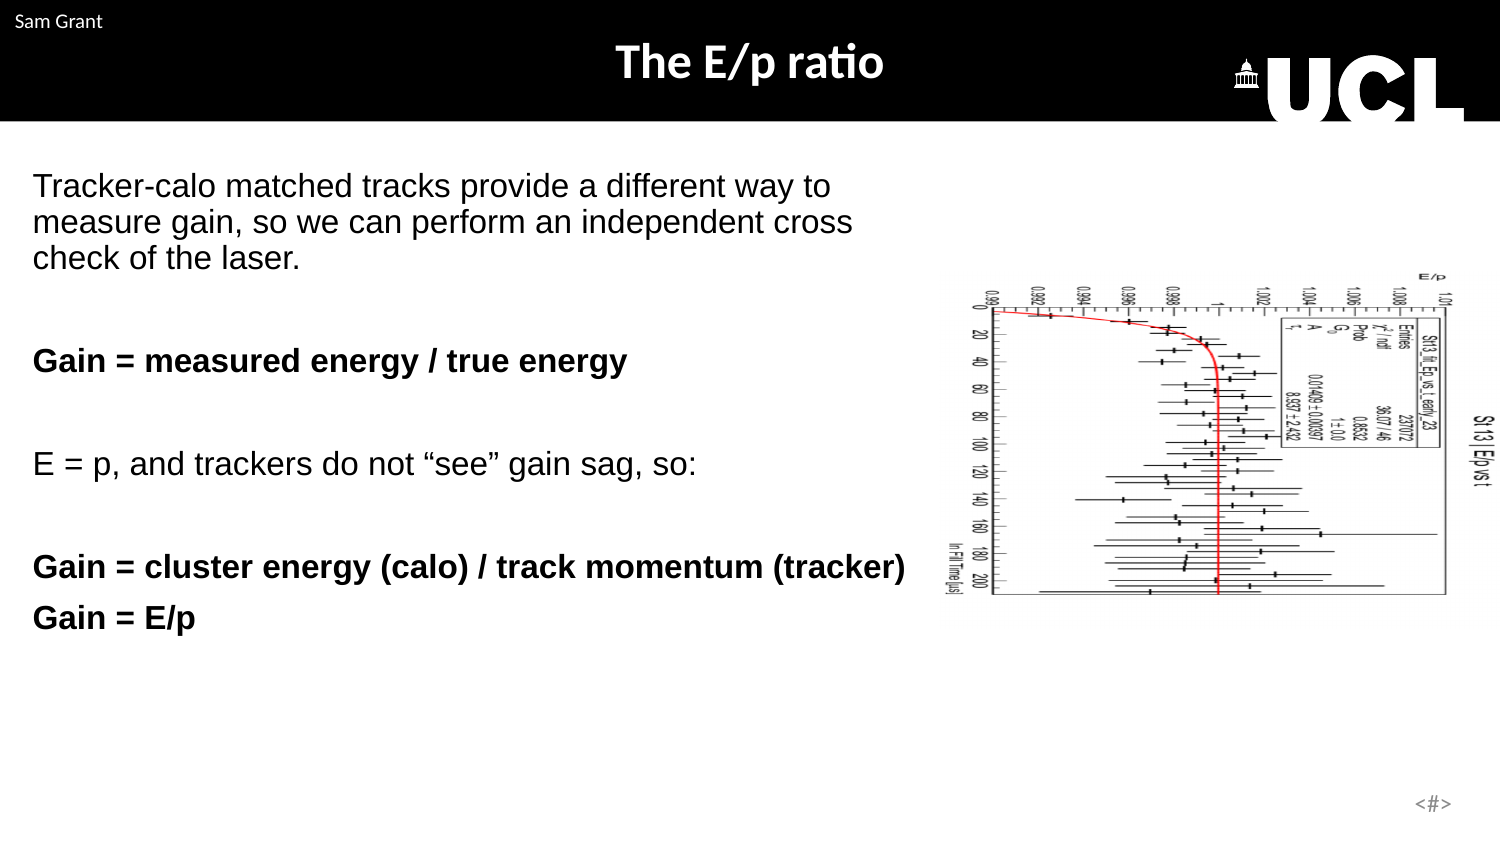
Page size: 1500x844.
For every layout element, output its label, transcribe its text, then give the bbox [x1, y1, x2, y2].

text_box Tracker-calo matched tracks provide a different way to measure gain, so we can perform an independent cross check of the laser. Gain = measured energy / true energy E = p, and trackers do not “see” gain sag, so: Gain = cluster energy (calo) / track momentum (tracker) Gain = E/p [18, 161, 939, 823]
picture [1234, 58, 1259, 88]
slide_number 4 [1129, 780, 1468, 826]
picture [1040, 169, 1399, 731]
text_box The E/p ratio [509, 20, 991, 96]
